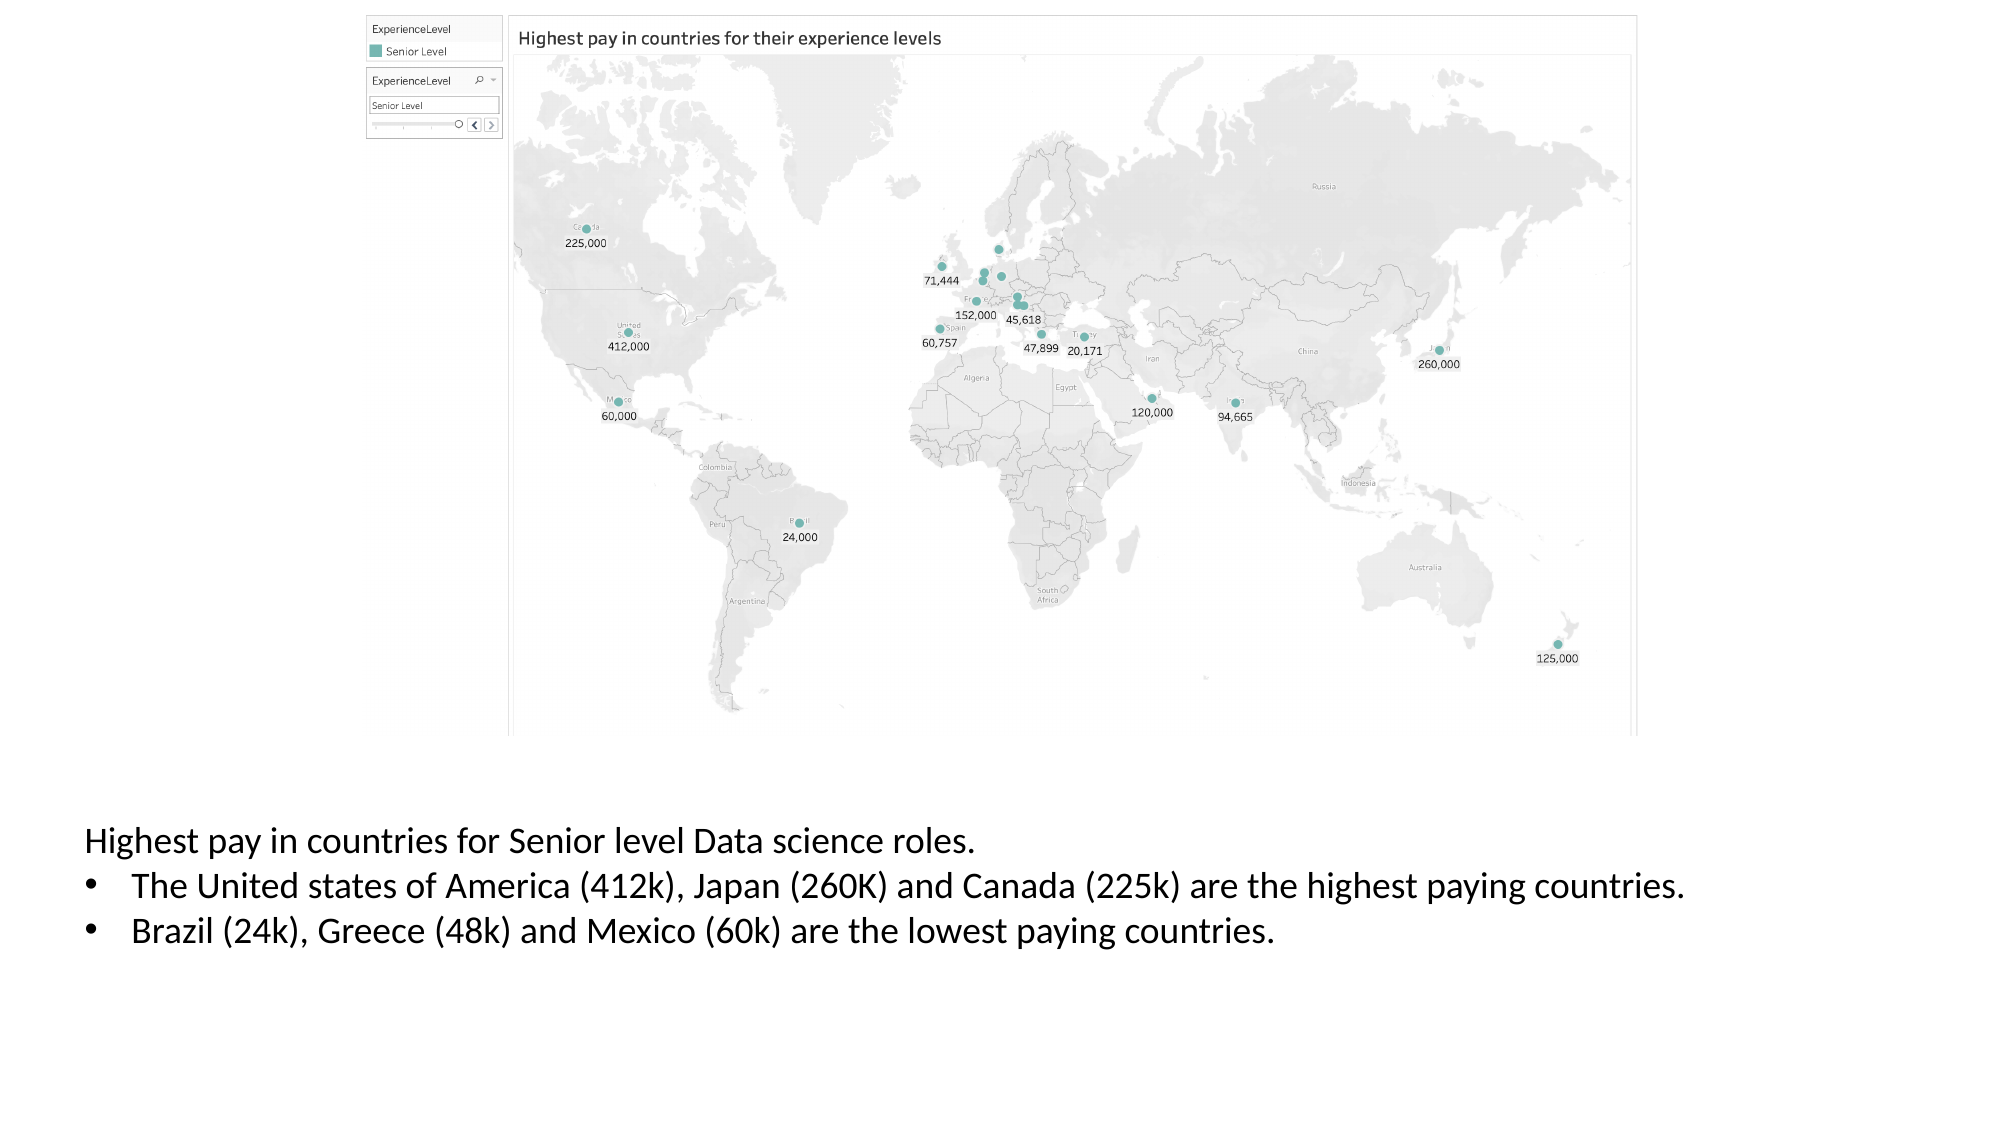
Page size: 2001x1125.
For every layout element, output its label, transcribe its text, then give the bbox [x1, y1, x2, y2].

picture [362, 15, 1638, 736]
text_box Highest pay in countries for Senior level Data science roles. The United states of America (412k), Japan (260K) and Canada (225k) are the highest paying countries. Brazil (24k), Greece (48k) and Mexico (60k) are the lowest paying countries. [69, 808, 1703, 959]
